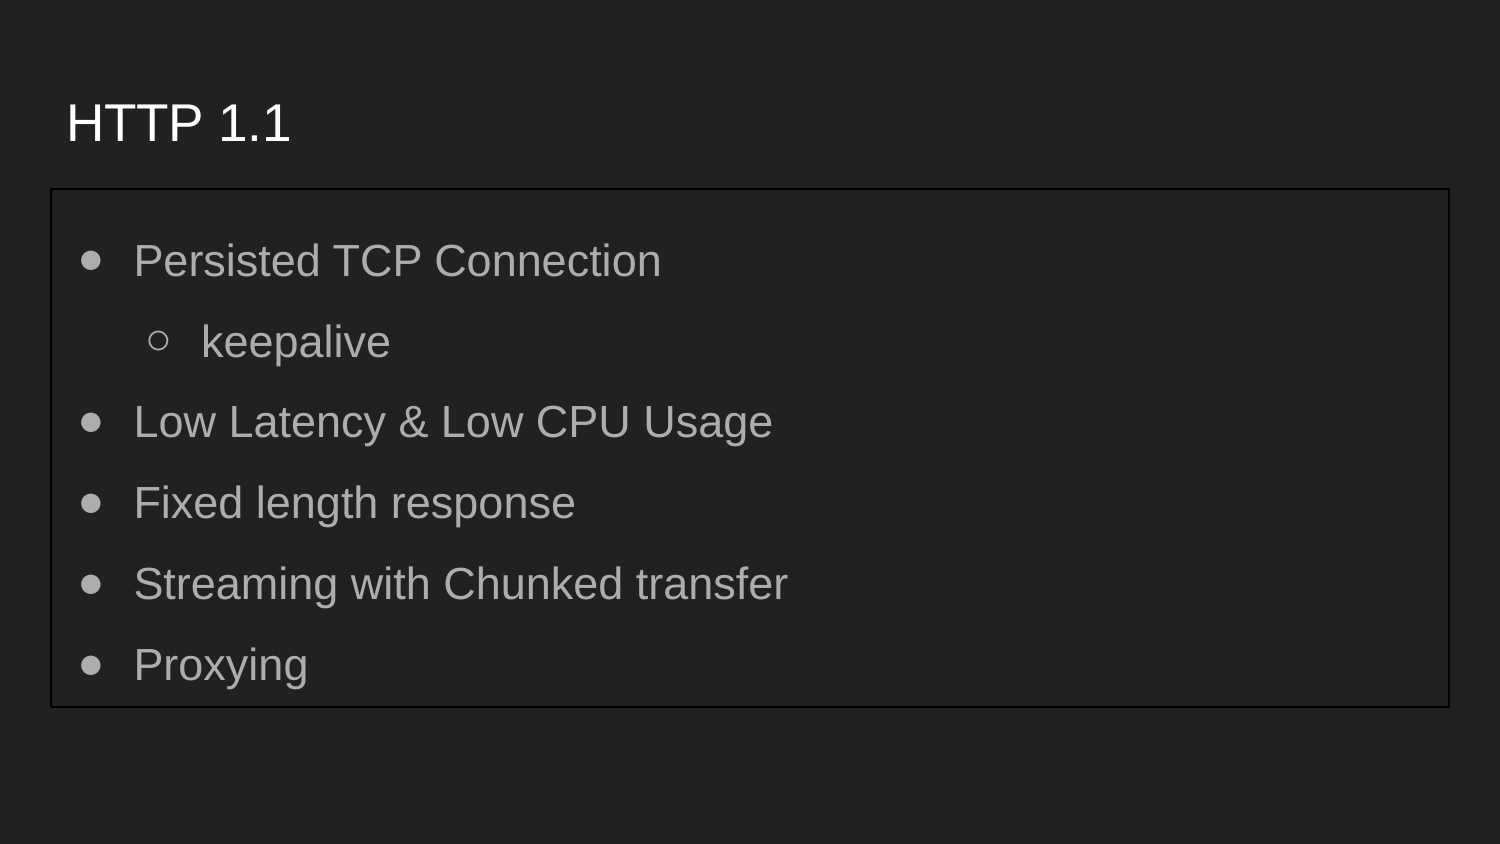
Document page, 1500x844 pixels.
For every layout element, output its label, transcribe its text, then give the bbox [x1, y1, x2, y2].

list Persisted TCP Connection keepalive Low Latency & Low CPU Usage Fixed length response Streaming with Chunked transfer Proxying [51, 189, 1449, 708]
title HTTP 1.1 [51, 72, 1449, 167]
